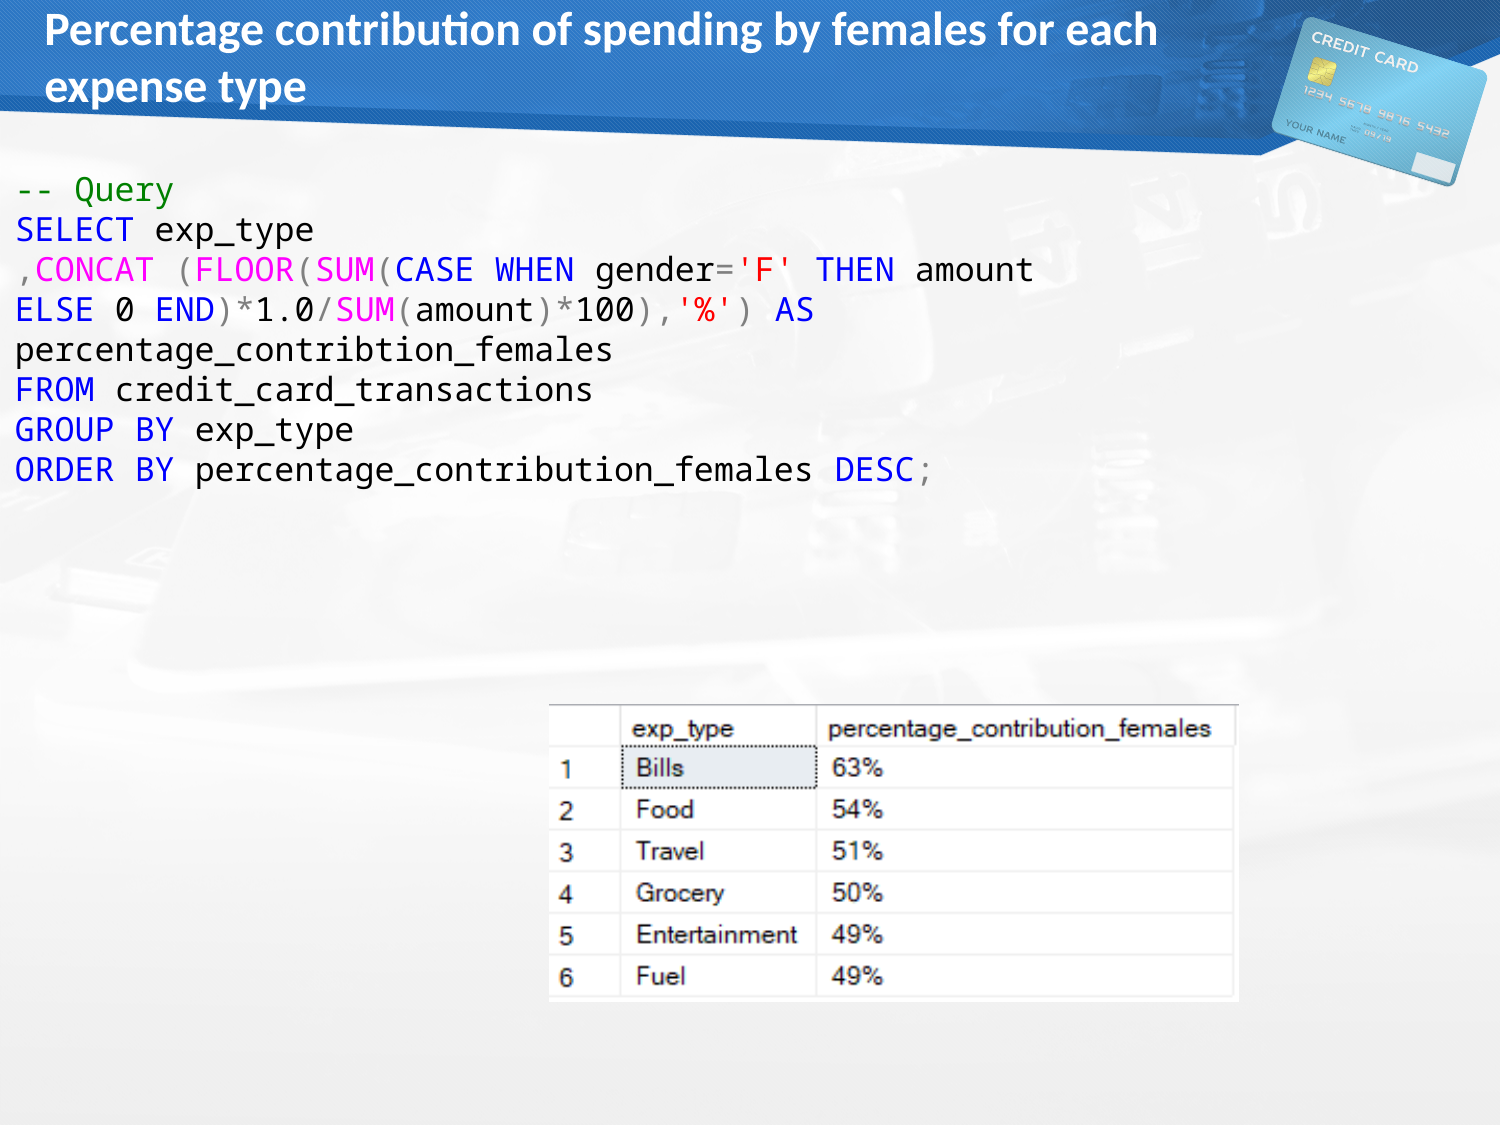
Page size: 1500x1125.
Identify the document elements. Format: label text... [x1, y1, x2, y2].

picture [0, 0, 1500, 1125]
title Percentage contribution of spending by females for each expense type [29, 0, 1287, 121]
text_box -- Query SELECT exp_type ,CONCAT (FLOOR(SUM(CASE WHEN gender='F' THEN amount ELSE 0 END)*1.0/SUM(amount)*100),'%') AS percentage_contribtion_females FROM credit_card_transactions GROUP BY exp_type ORDER BY percentage_contribution_females DESC; [0, 160, 1341, 495]
